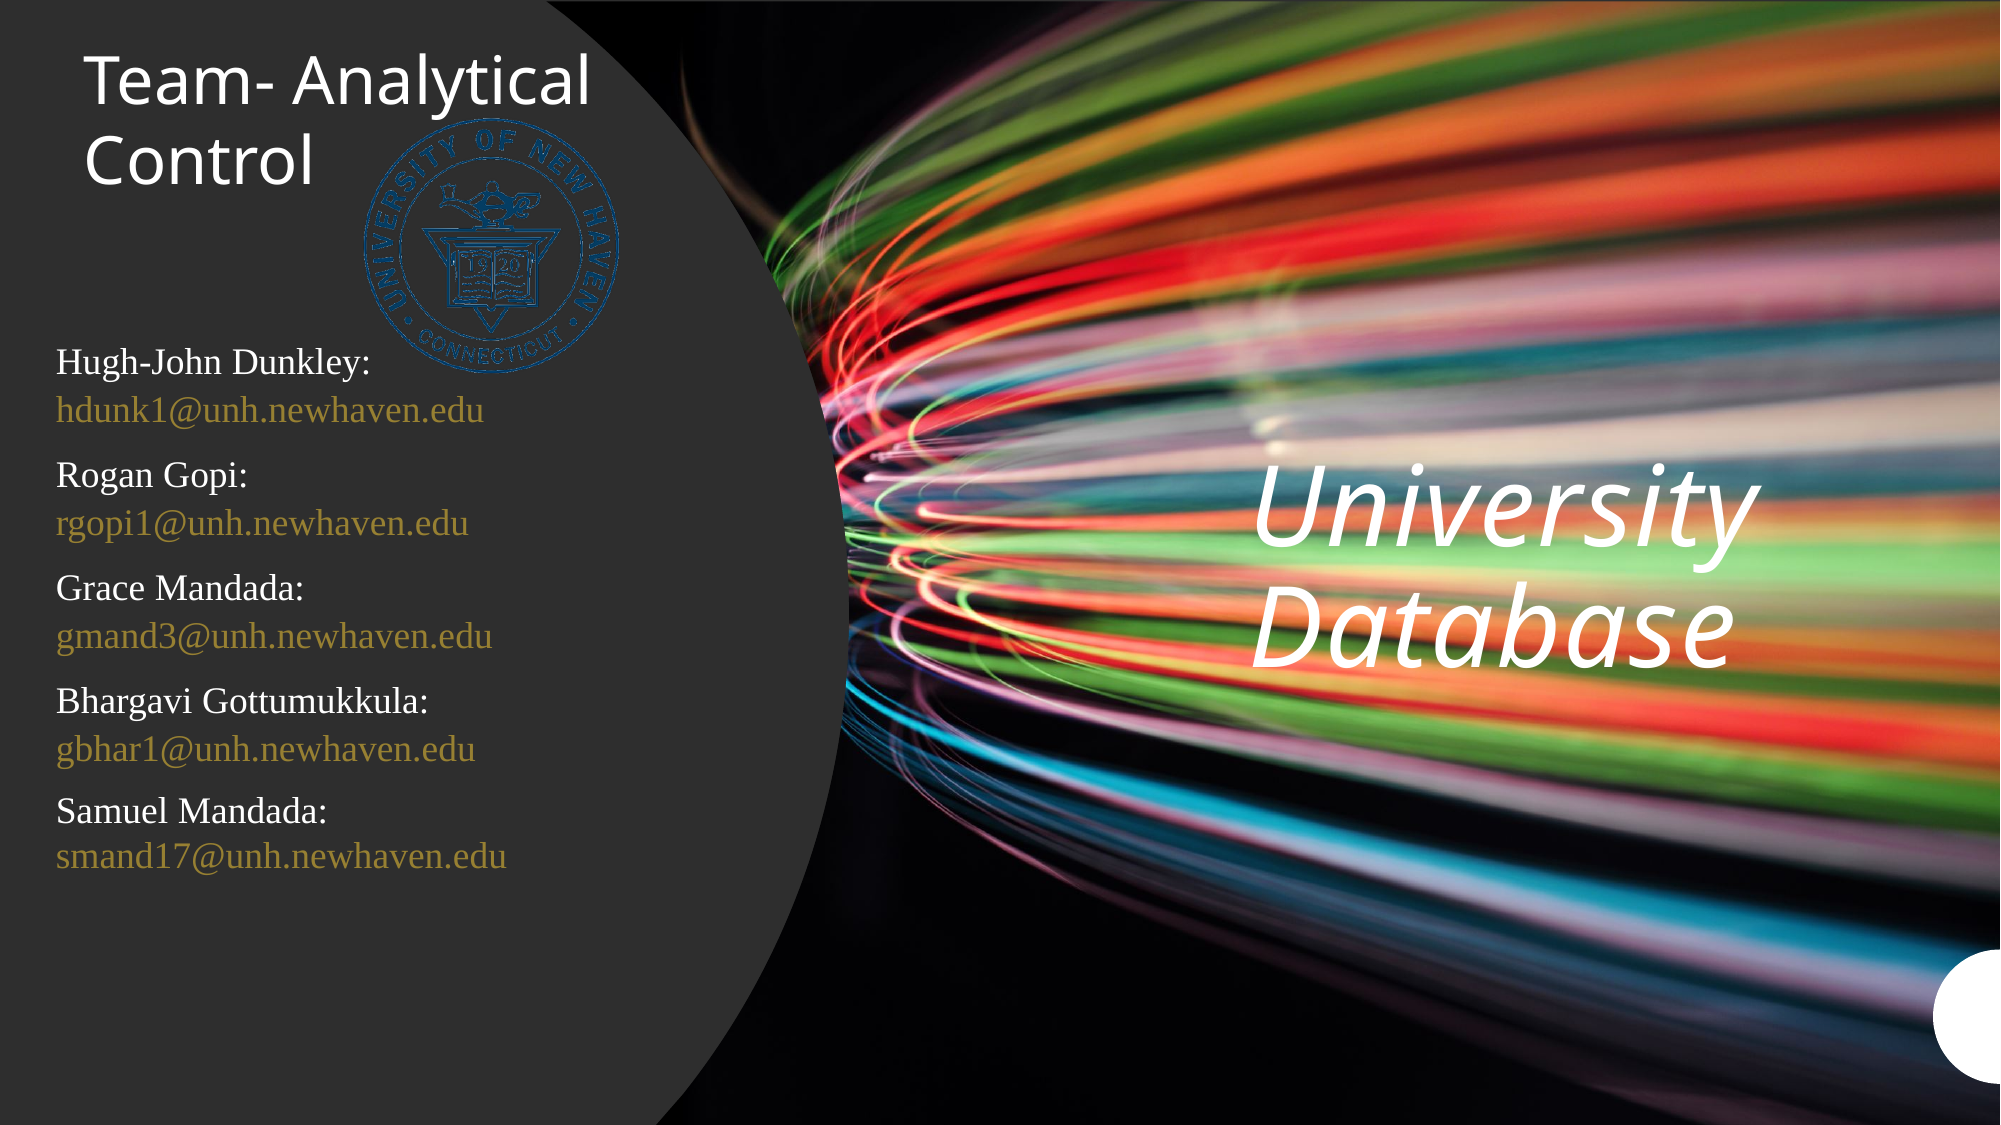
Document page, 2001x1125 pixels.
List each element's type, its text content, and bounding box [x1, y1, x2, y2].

text_box Hugh-John Dunkley: hdunk1@unh.newhaven.edu Rogan Gopi: rgopi1@unh.newhaven.edu Grace Mandada: gmand3@unh.newhaven.edu Bhargavi Gottumukkula: gbhar1@unh.newhaven.edu Samuel Mandada: smand17@unh.newhaven.edu [41, 326, 546, 884]
picture [362, 1, 2000, 1125]
subtitle Team- Analytical Control [68, 30, 546, 215]
text_box [0, 0, 2000, 1125]
